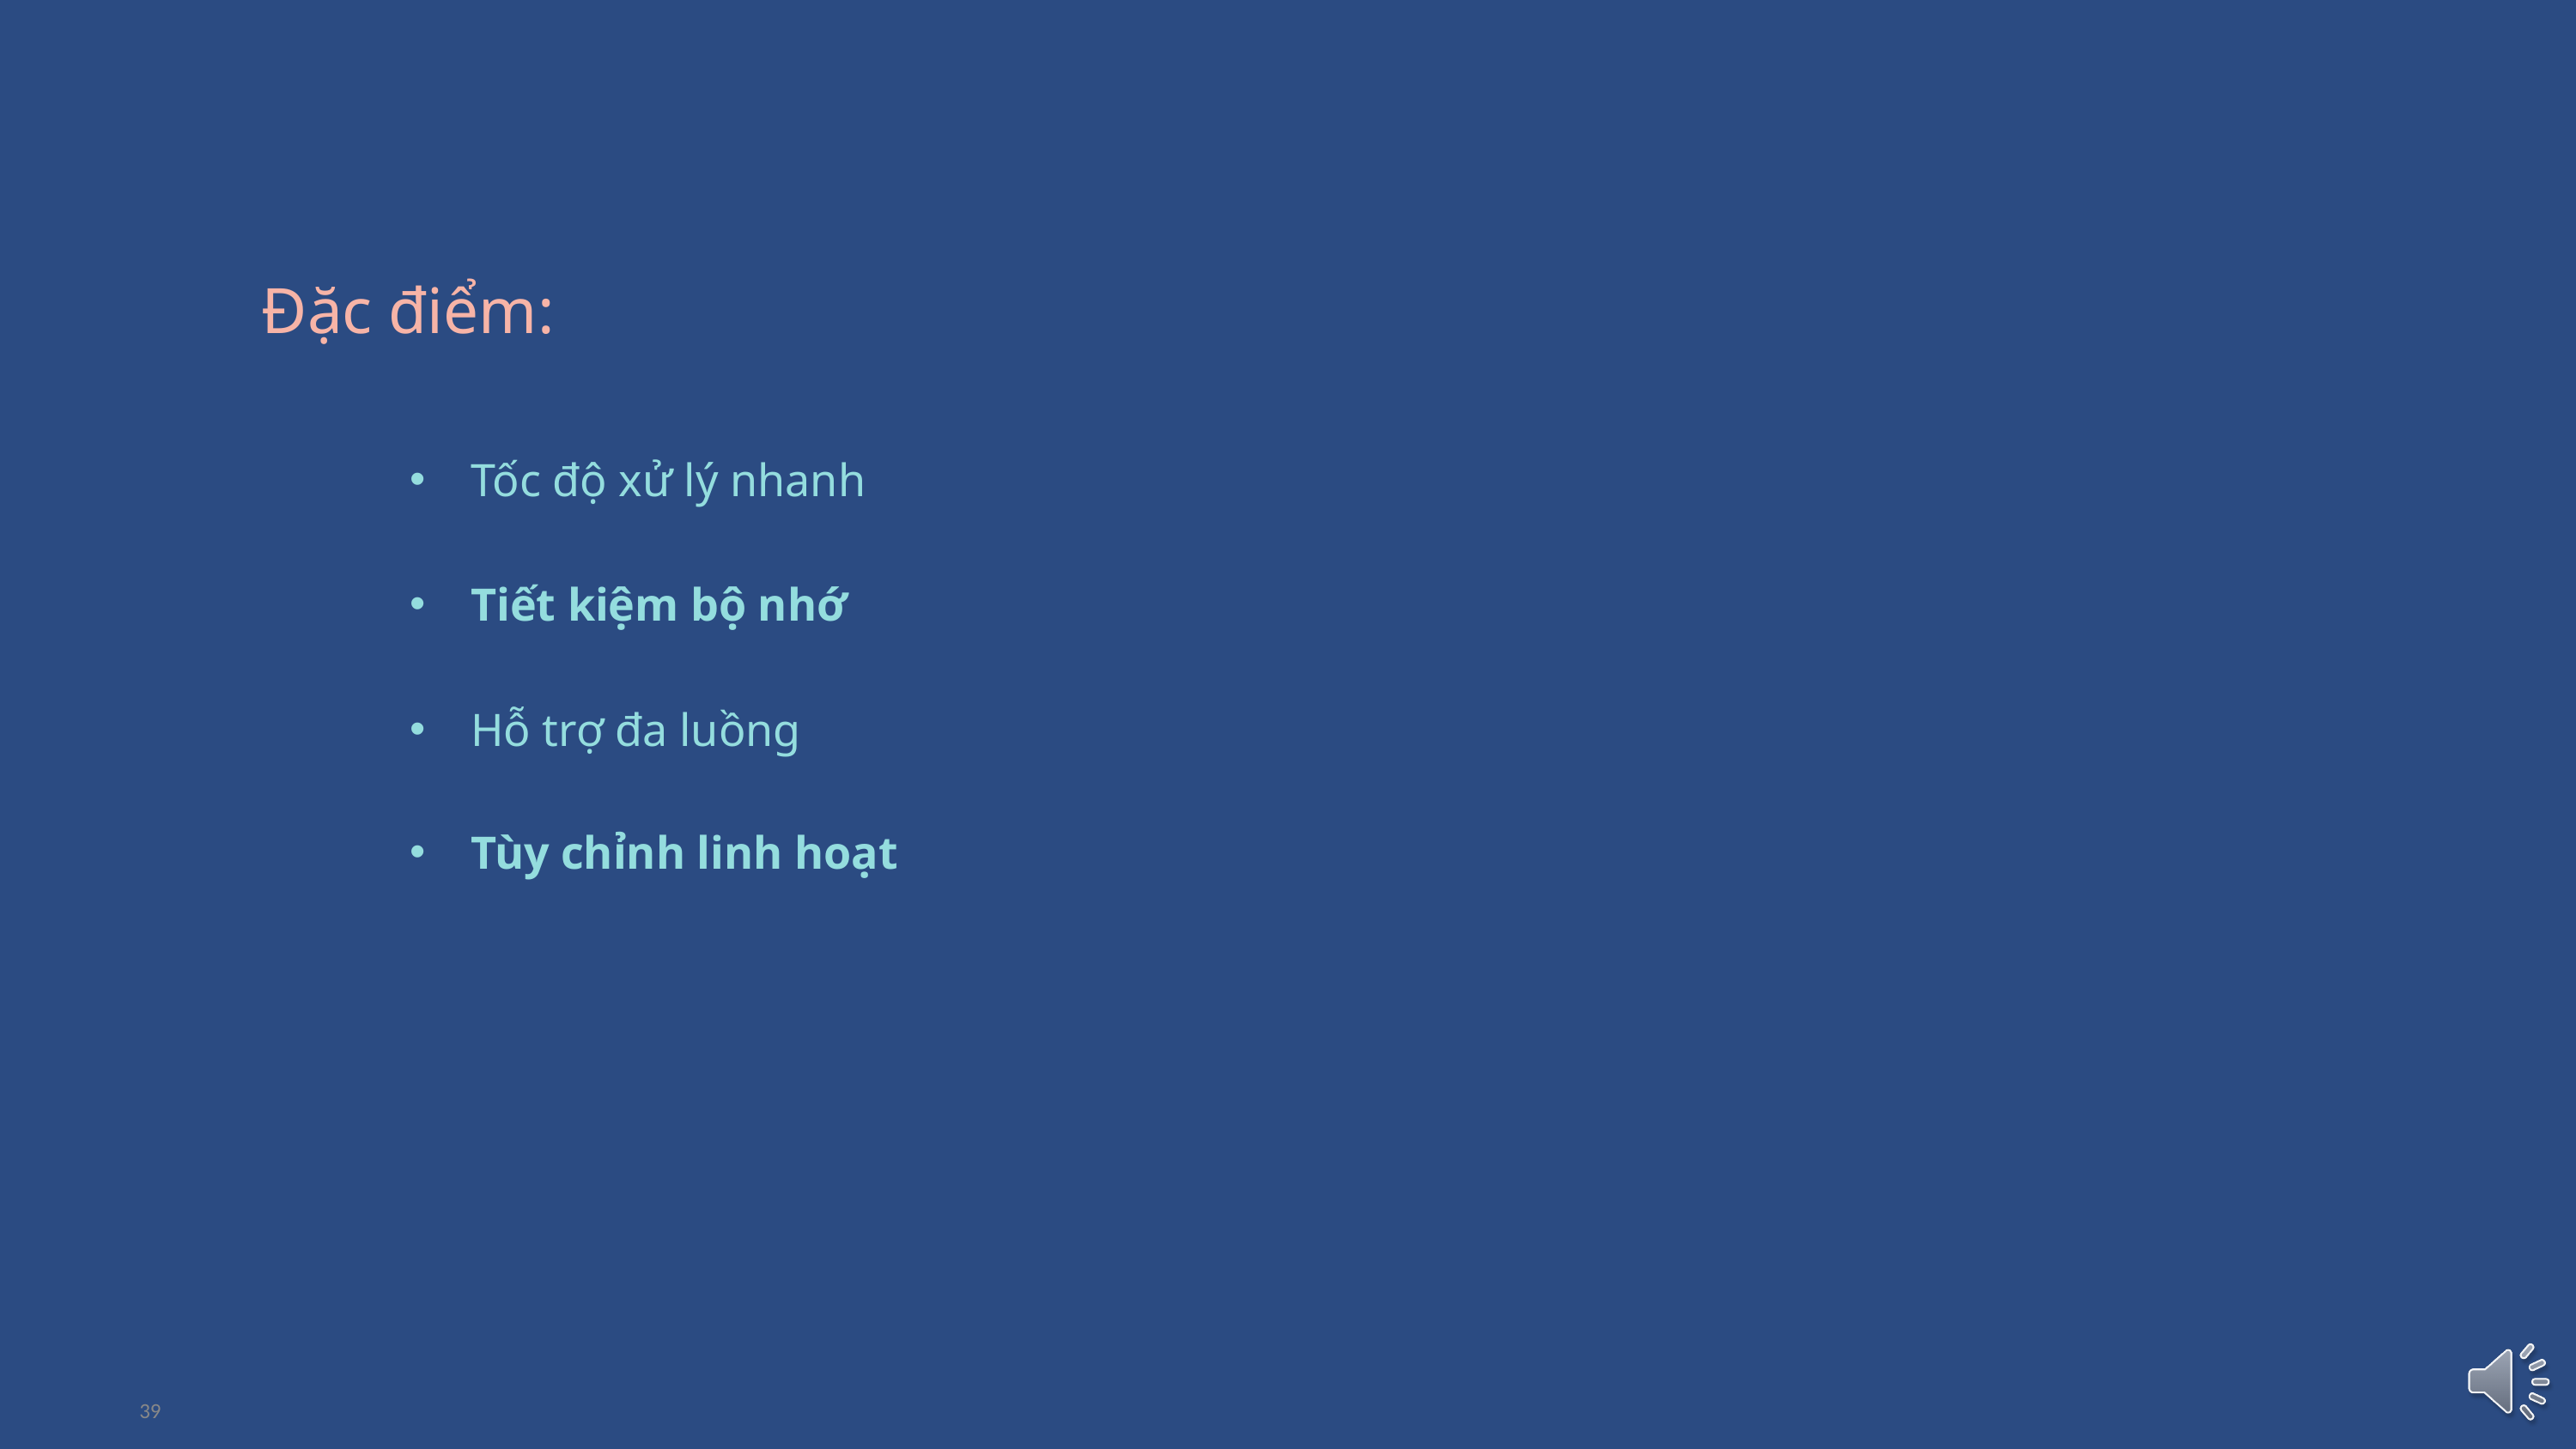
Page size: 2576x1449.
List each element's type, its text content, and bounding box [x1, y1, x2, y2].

text_box Tiết kiệm bộ nhớ [348, 509, 1041, 631]
text_box Tùy chỉnh linh hoạt [348, 757, 1136, 878]
text_box Hỗ trợ đa luồng [348, 634, 1041, 755]
text_box Đặc điểm: [261, 209, 1228, 347]
picture [2468, 1341, 2555, 1428]
text_box Tốc độ xử lý nhanh [348, 384, 1211, 506]
slide_number 39 [0, 1384, 301, 1436]
